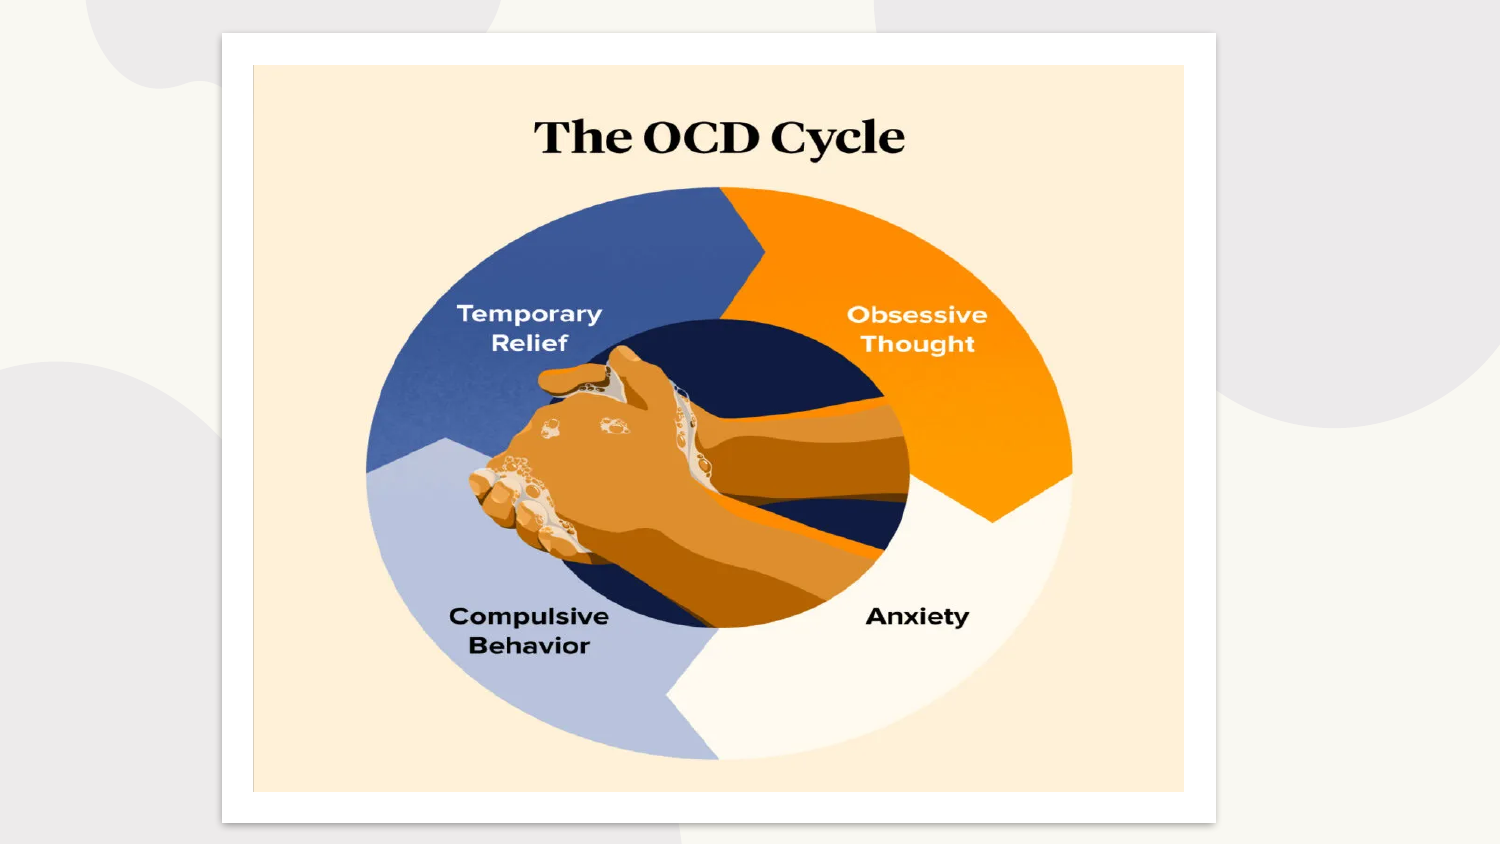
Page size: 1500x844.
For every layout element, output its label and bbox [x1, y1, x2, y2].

picture [253, 64, 1185, 793]
